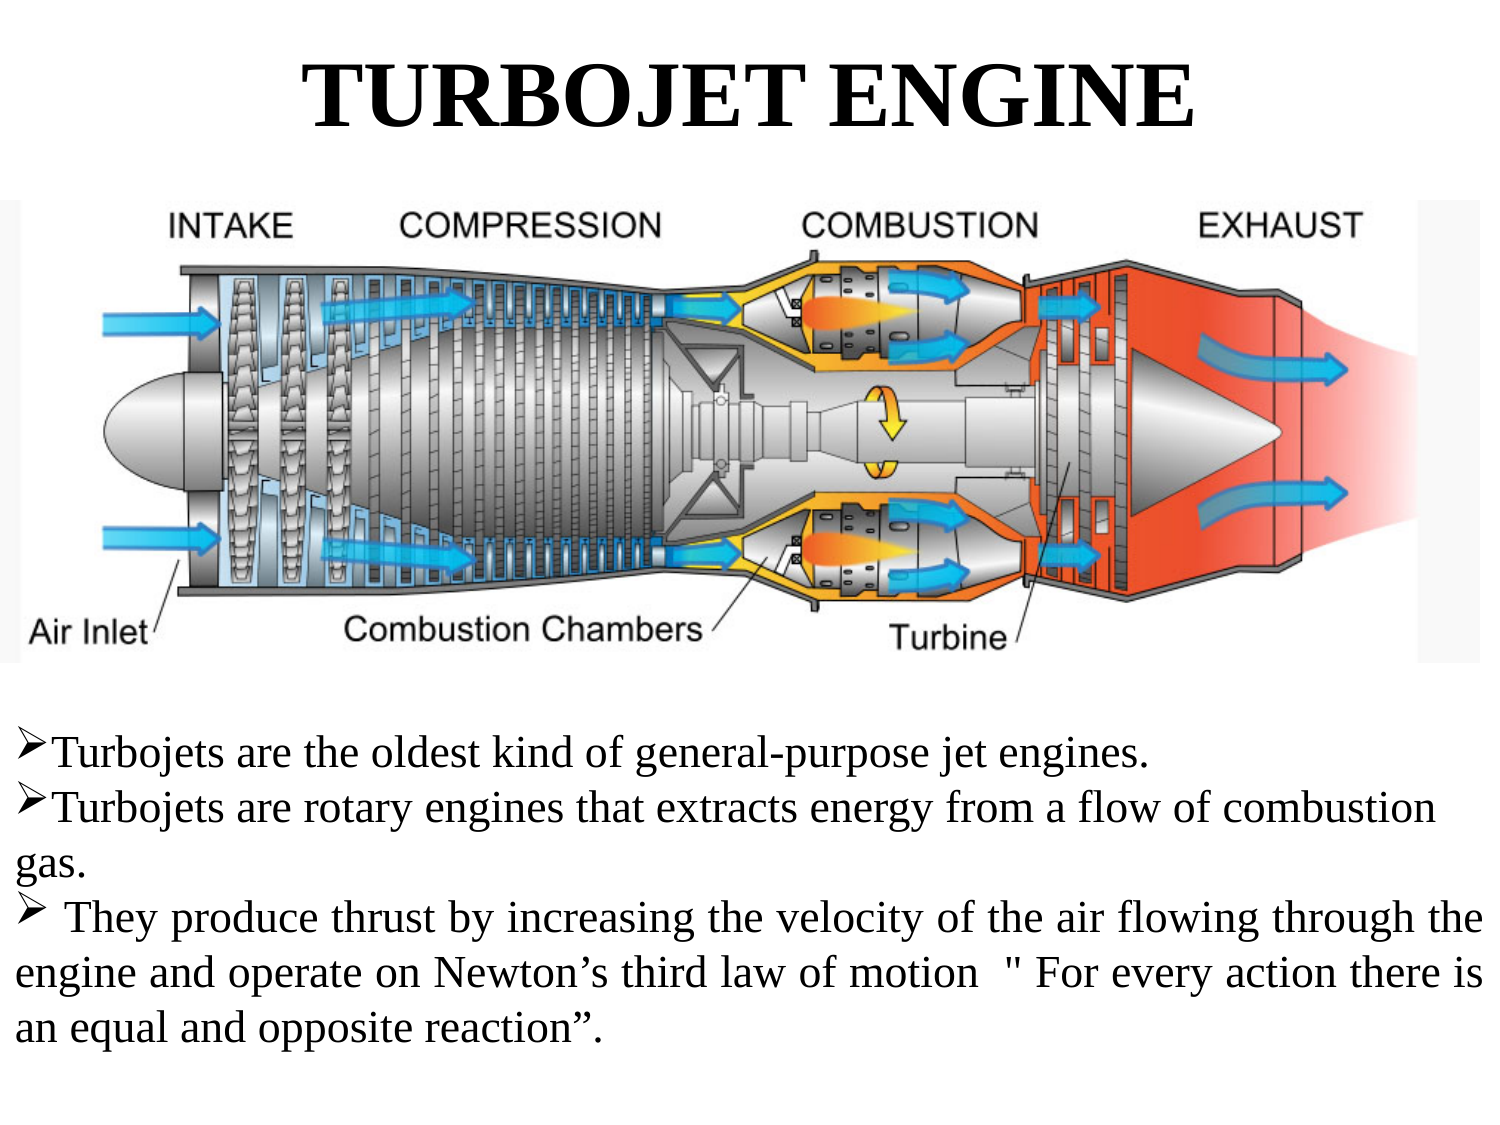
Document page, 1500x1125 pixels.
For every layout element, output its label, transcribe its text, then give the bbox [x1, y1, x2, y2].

picture [0, 199, 1480, 663]
text_box TURBOJET ENGINE [74, 25, 1425, 198]
text_box Turbojets are the oldest kind of general-purpose jet engines. Turbojets are rotary engines that extracts energy from a flow of combustion gas. They produce thrust by increasing the velocity of the air flowing through the engine and operate on Newton’s third law of motion " For every action there is an equal and opposite reaction”. [0, 714, 1500, 1059]
